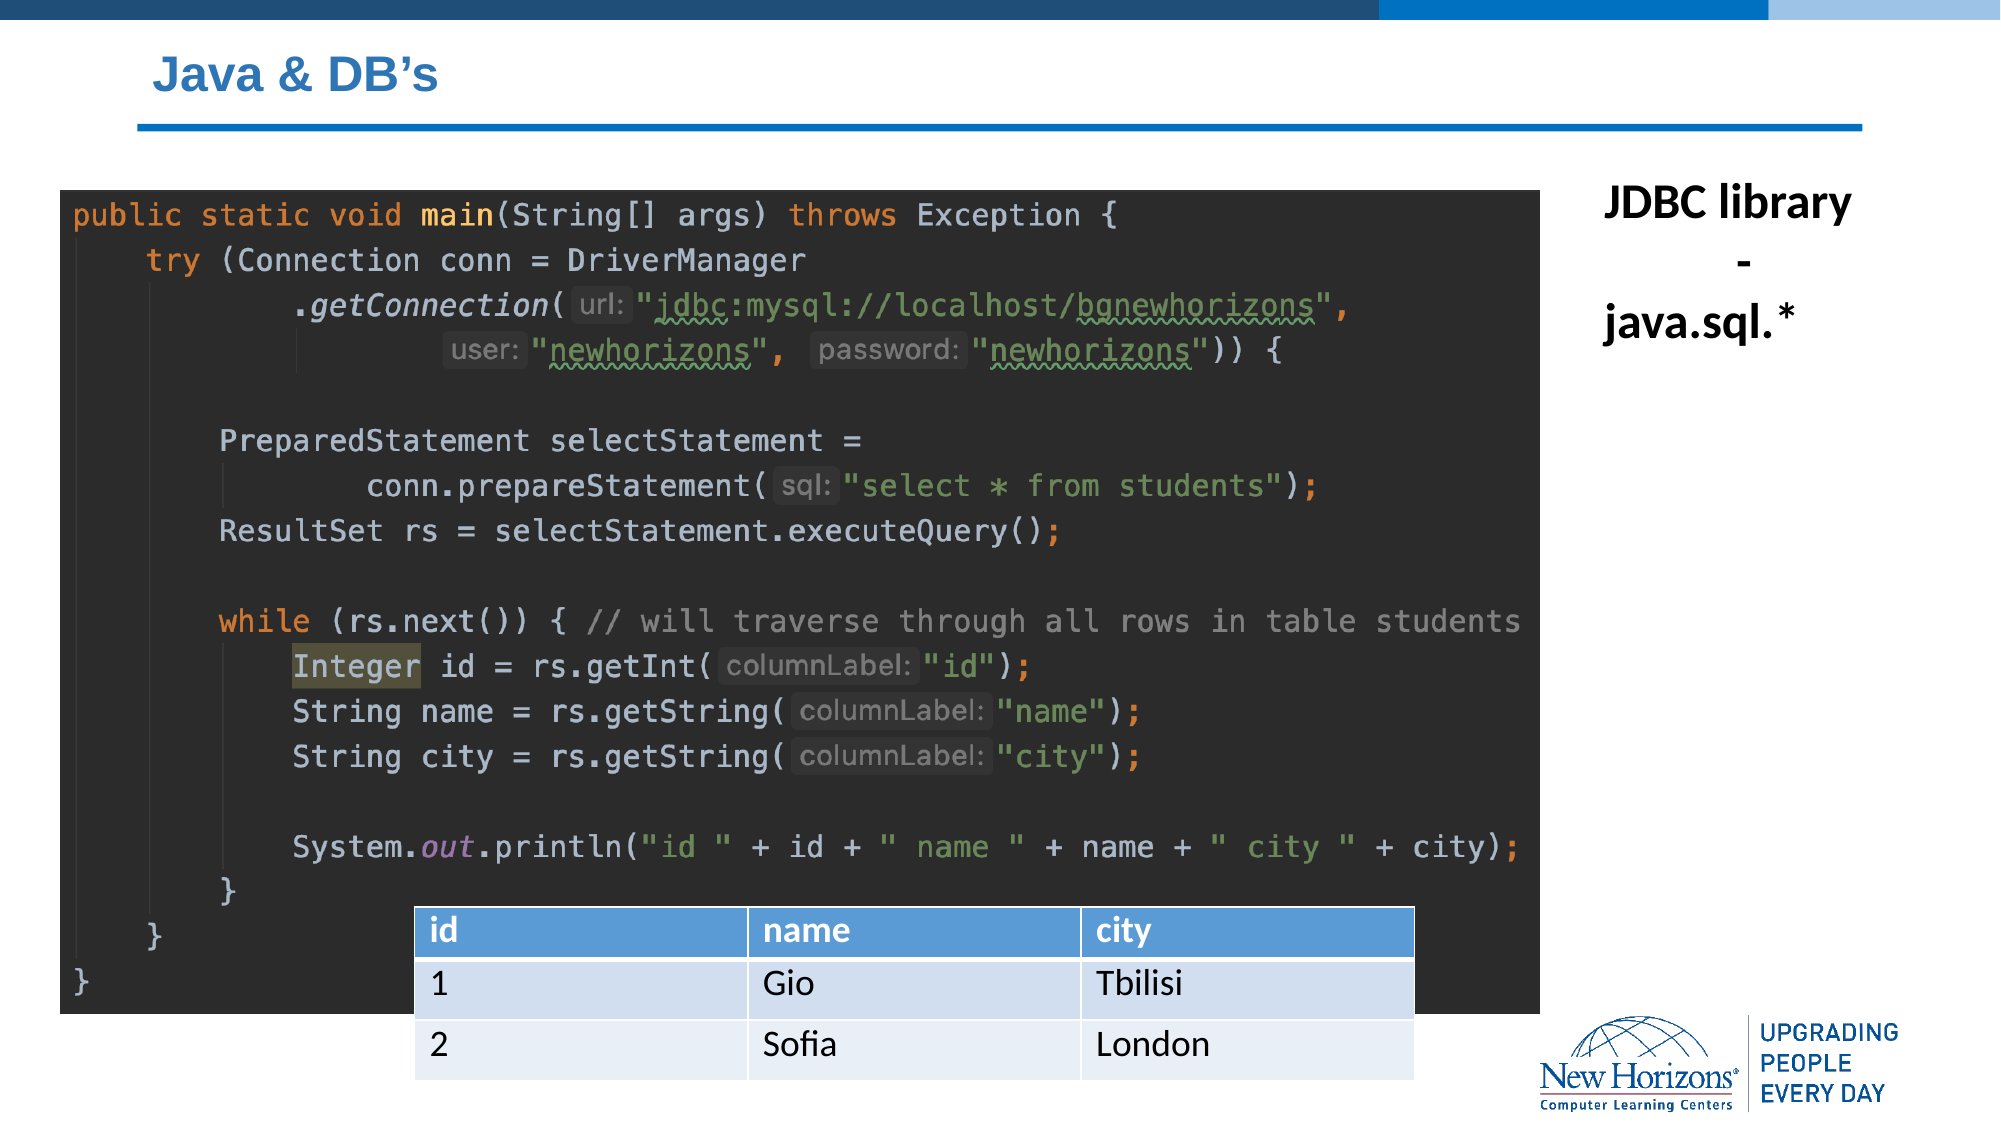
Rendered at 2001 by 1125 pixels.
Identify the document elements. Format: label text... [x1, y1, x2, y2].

text_box JDBC library - java.sql.* [1589, 160, 1898, 356]
table_cell 1 [415, 1014, 747, 1019]
table_cell Sofia [749, 1021, 1080, 1080]
table_cell London [1082, 1021, 1414, 1080]
table_cell 2 [415, 1021, 747, 1080]
picture [1537, 1010, 1904, 1114]
table_cell Gio [749, 1014, 1080, 1019]
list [60, 191, 1540, 1014]
title Java & DB’s [137, 36, 1863, 115]
table_cell Tbilisi [1082, 1014, 1414, 1019]
